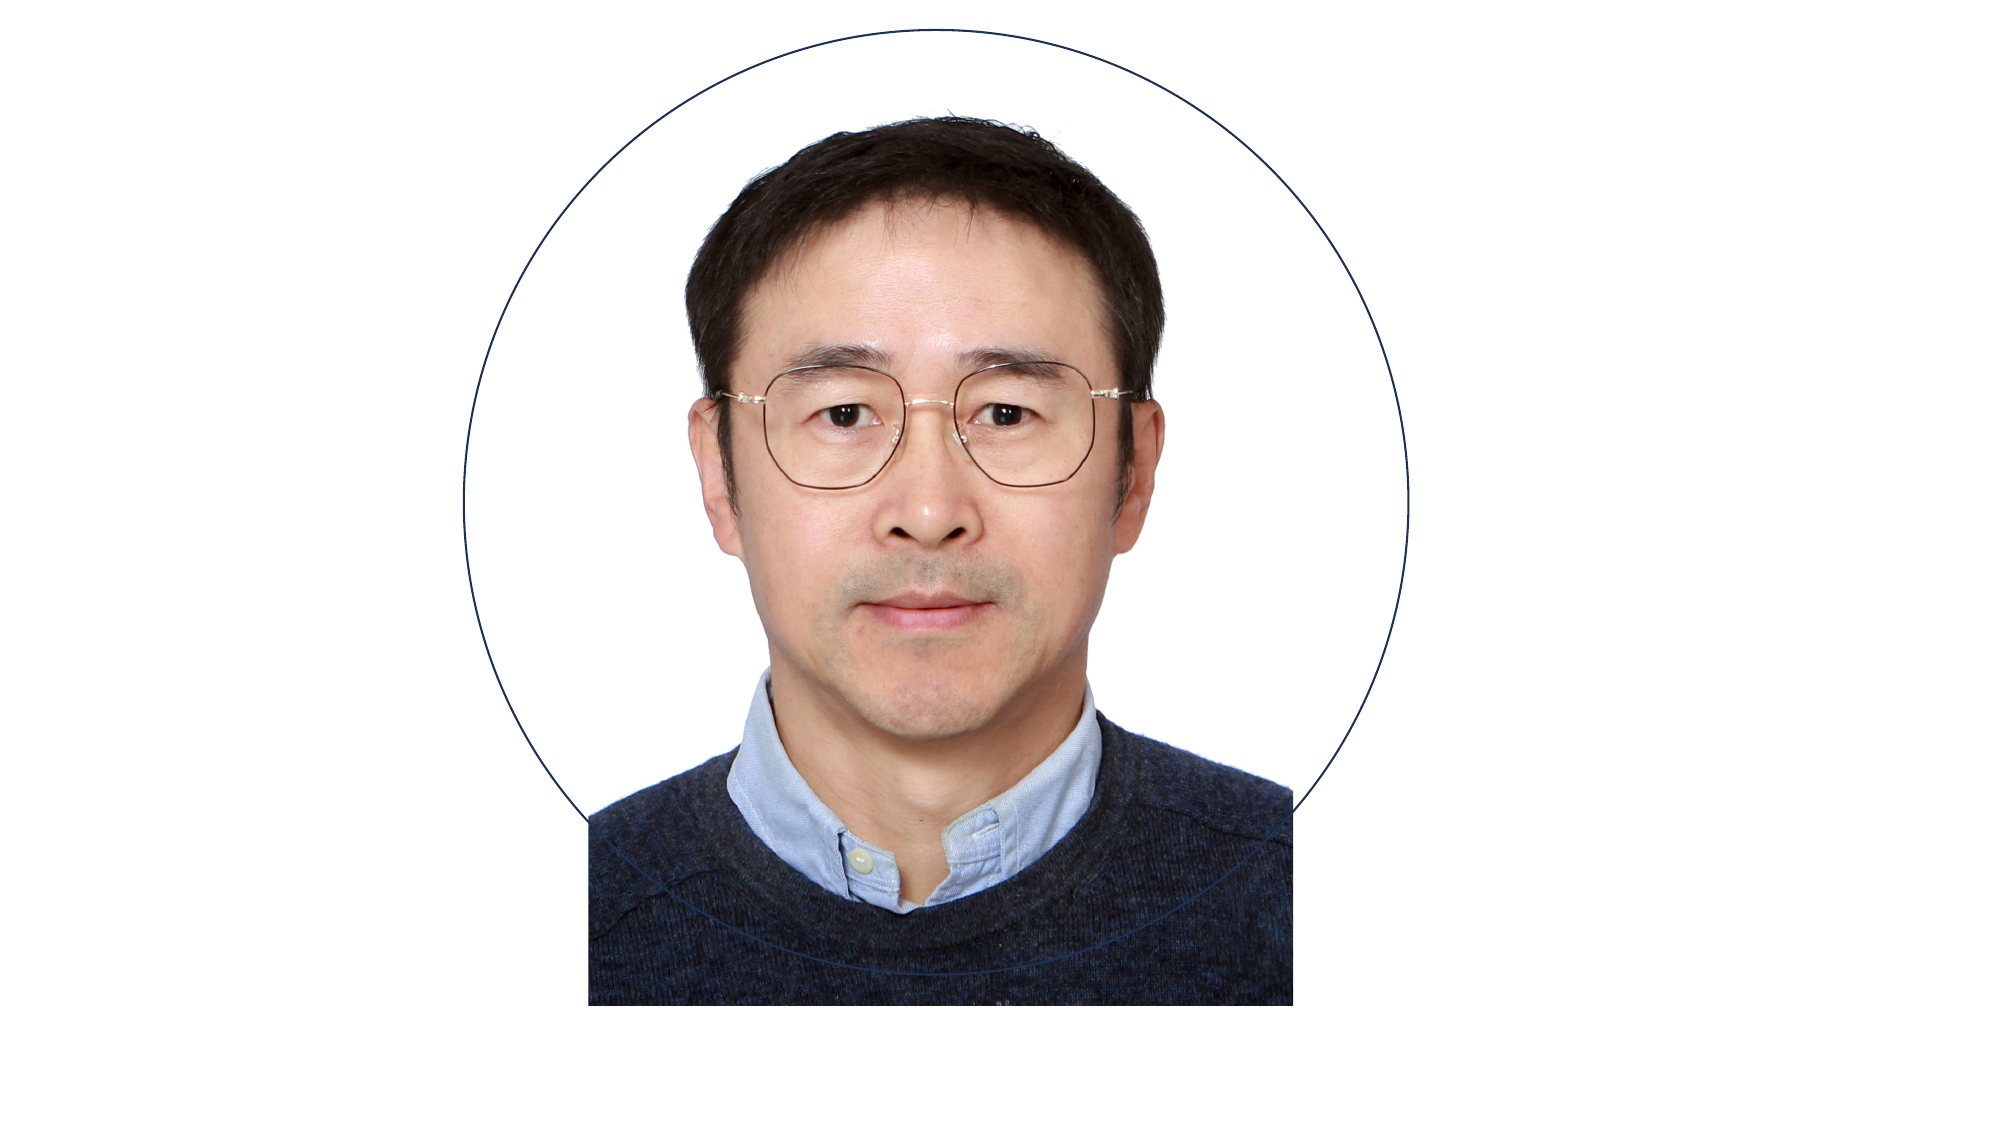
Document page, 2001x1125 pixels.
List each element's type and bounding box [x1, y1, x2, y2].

text_box [463, 29, 1409, 1006]
